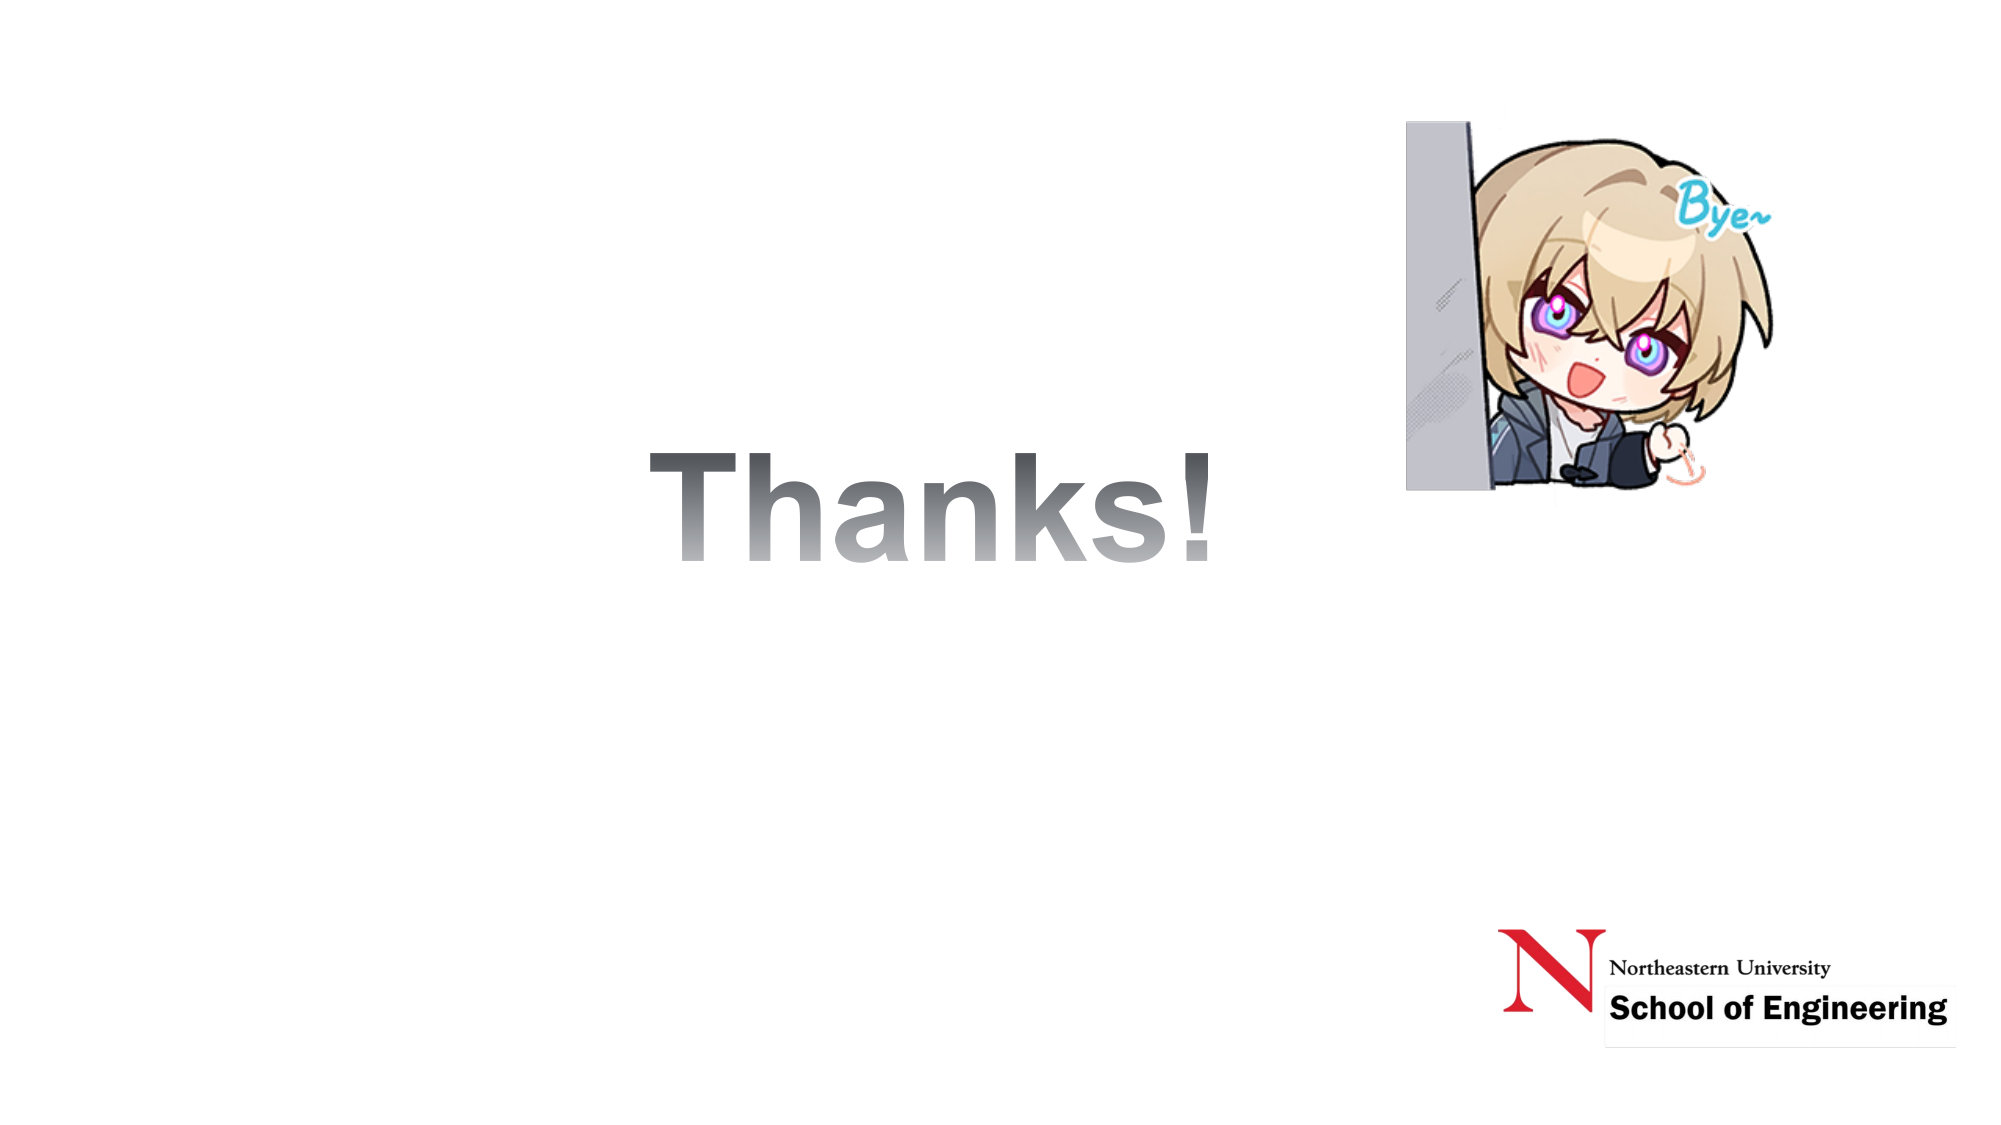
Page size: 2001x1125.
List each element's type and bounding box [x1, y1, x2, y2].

picture [650, 453, 736, 561]
picture [1498, 928, 1956, 1049]
picture [1185, 453, 1208, 561]
picture [1391, 106, 1792, 507]
picture [924, 481, 996, 561]
picture [835, 481, 909, 563]
picture [749, 453, 821, 561]
picture [1015, 453, 1165, 563]
